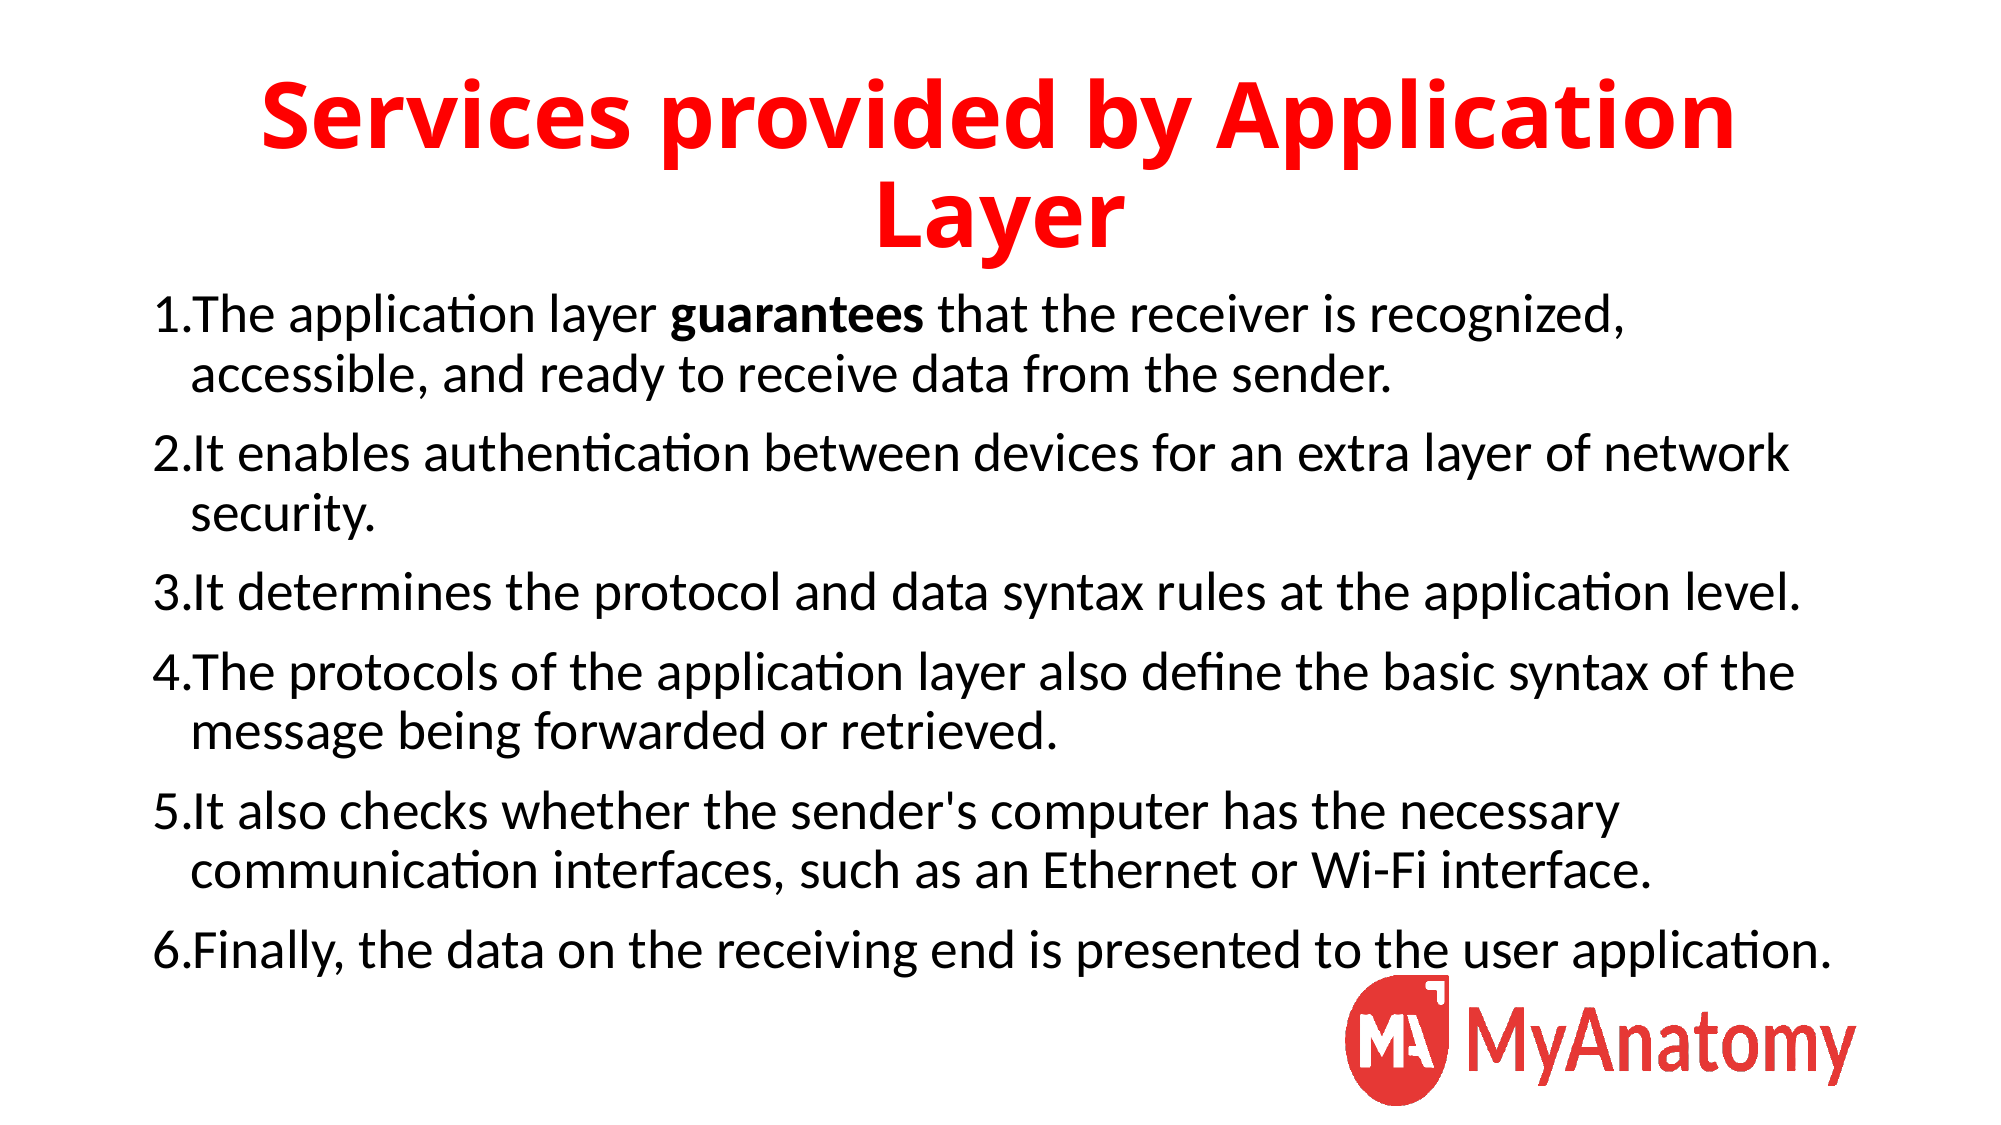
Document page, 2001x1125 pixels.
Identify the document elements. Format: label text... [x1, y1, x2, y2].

title Services provided by Application Layer [137, 59, 1863, 277]
picture [1337, 1014, 1863, 1125]
list The application layer guarantees that the receiver is recognized, accessible, and ready to receive data from the sender. It enables authentication between devices for an extra layer of network security. It determines the protocol and data syntax rules at the application level. The protocols of the application layer also define the basic syntax of the message being forwarded or retrieved. It also checks whether the sender's computer has the necessary communication interfaces, such as an Ethernet or Wi-Fi interface. Finally, the data on the receiving end is presented to the user application. [137, 277, 1863, 1014]
